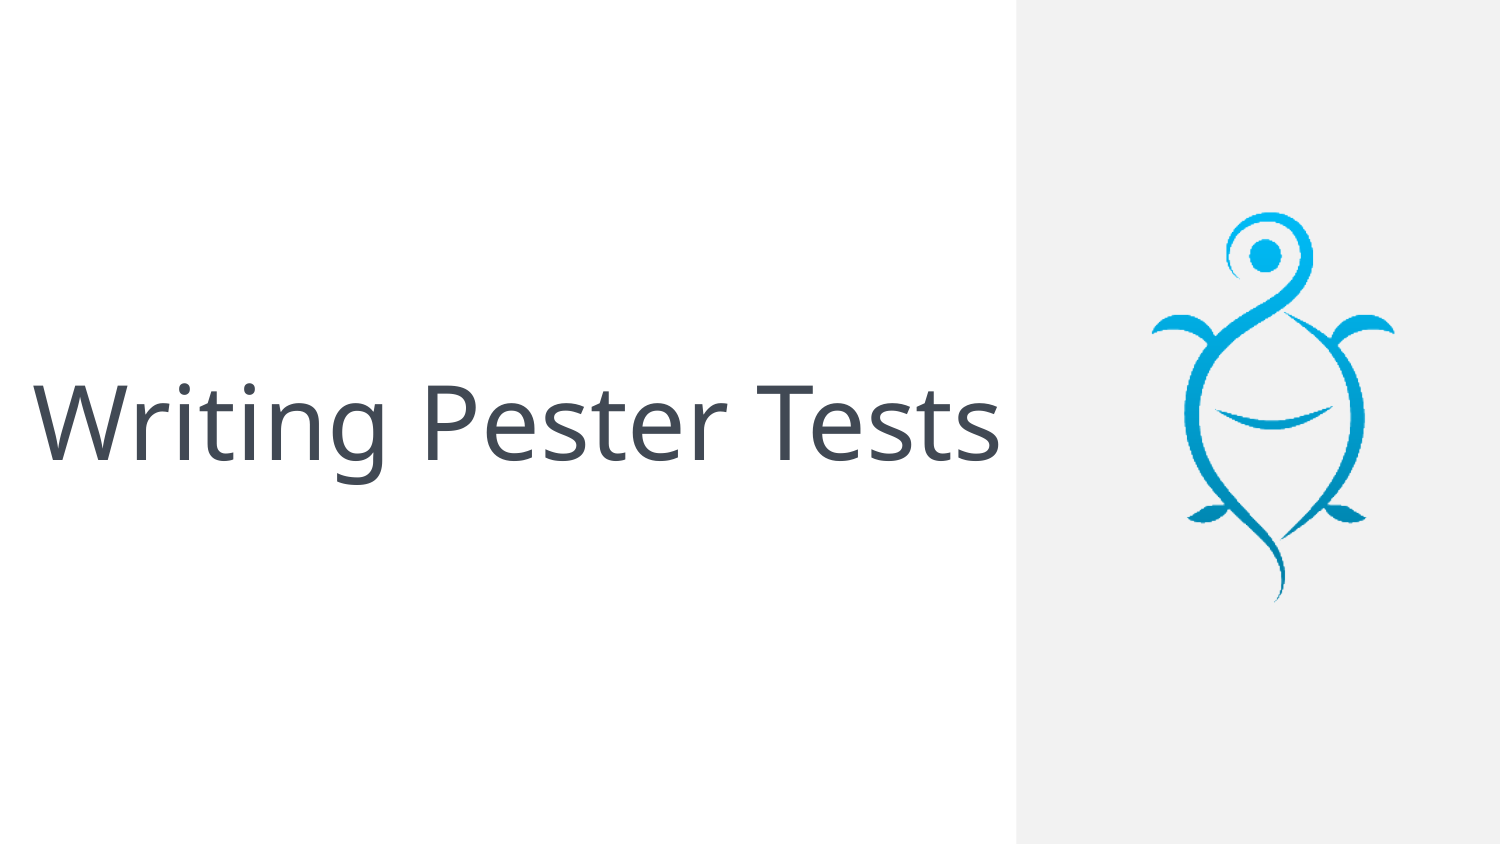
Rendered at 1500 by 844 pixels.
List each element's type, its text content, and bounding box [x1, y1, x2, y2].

picture [1127, 173, 1416, 628]
title Writing Pester Tests [0, 355, 1020, 489]
